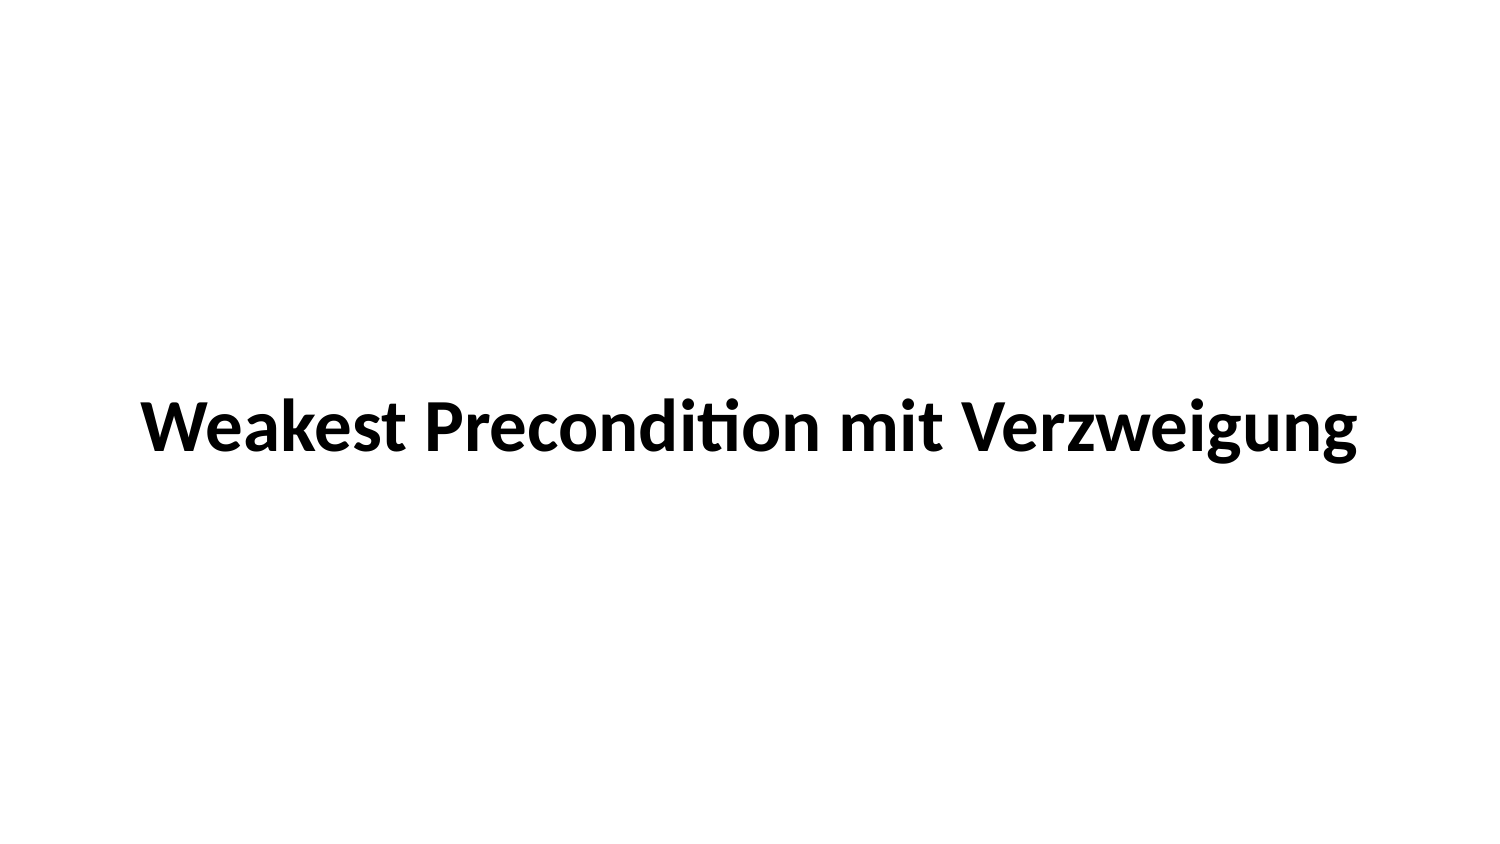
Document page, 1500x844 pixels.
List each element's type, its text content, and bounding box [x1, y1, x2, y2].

title Weakest Precondition mit Verzweigung [51, 352, 1449, 491]
